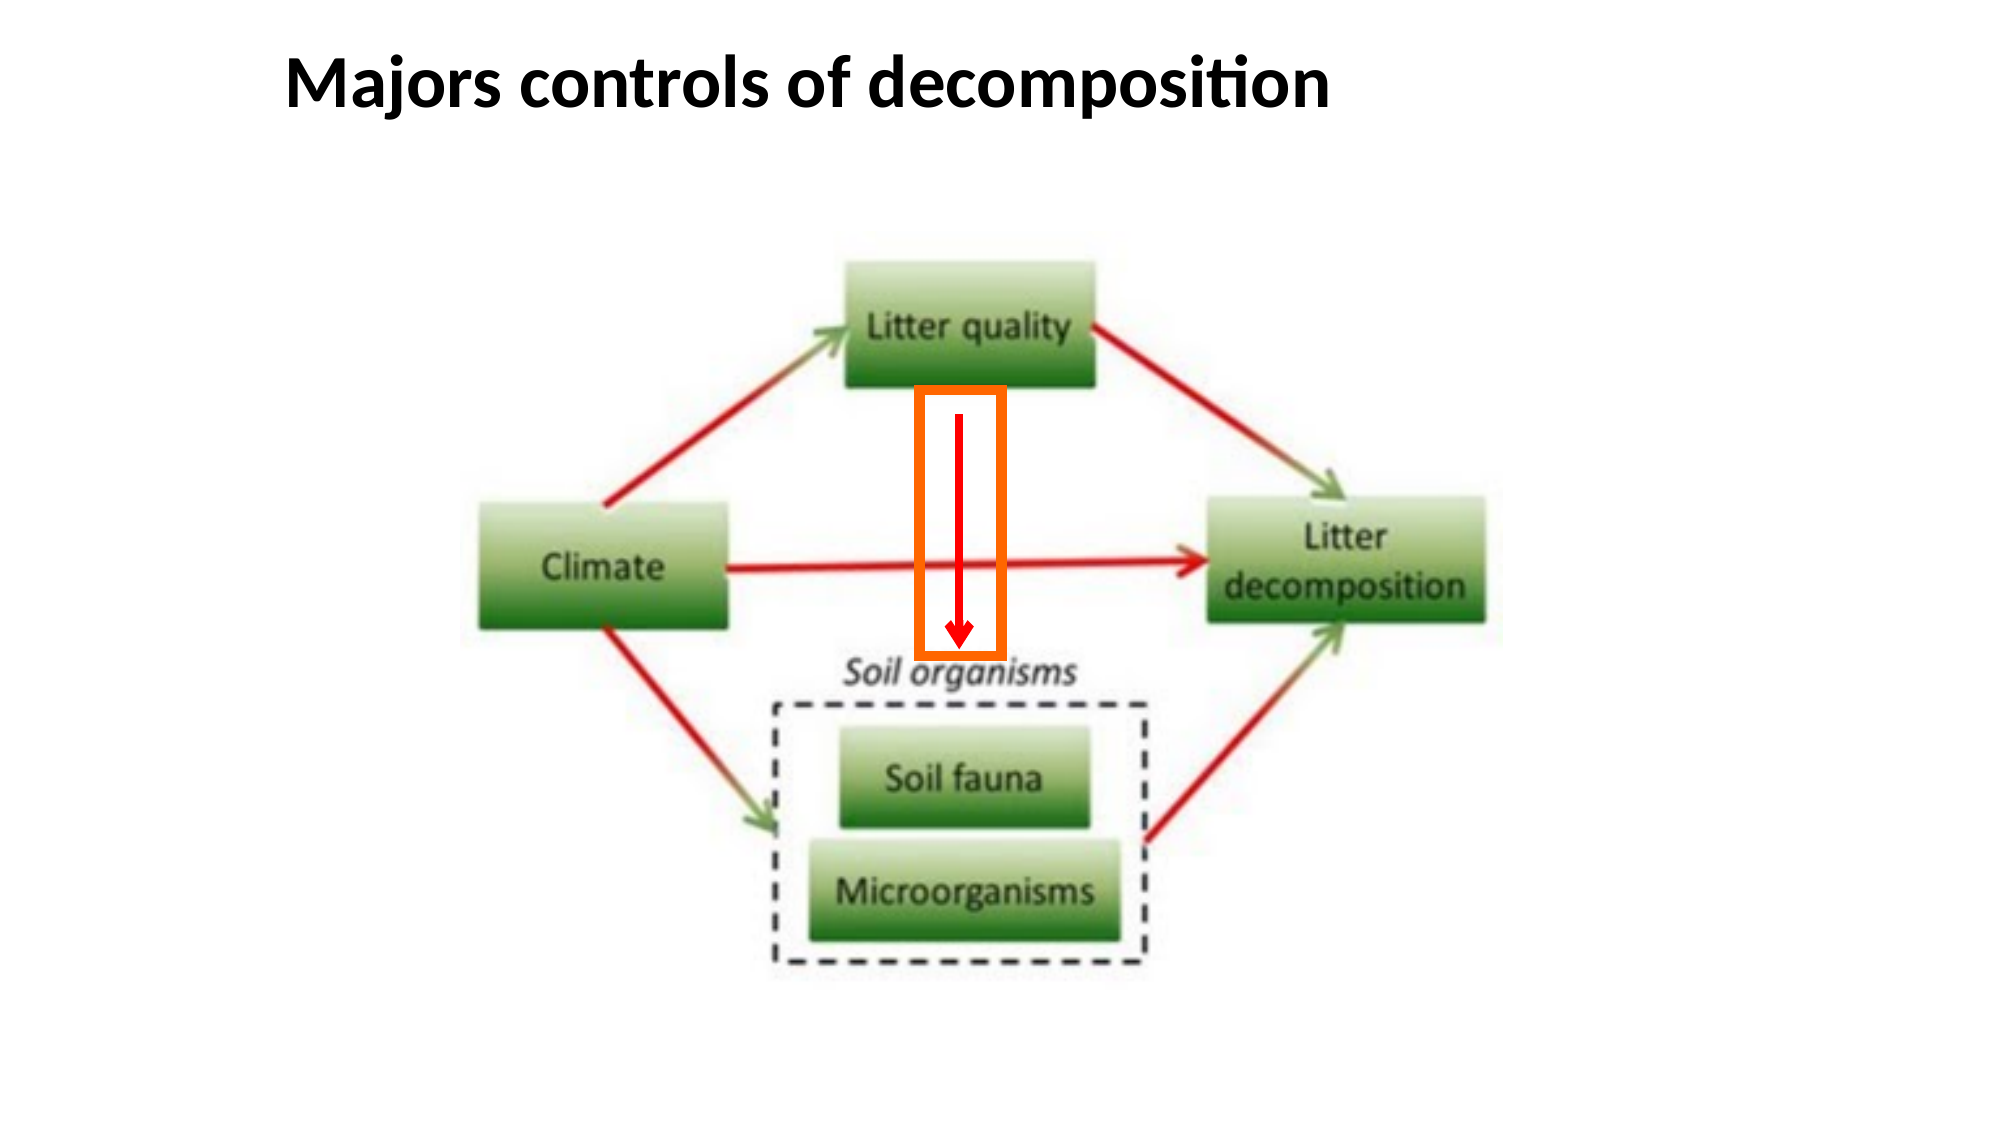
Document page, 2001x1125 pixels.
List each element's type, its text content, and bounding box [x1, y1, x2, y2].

text_box Majors controls of decomposition [269, 25, 1438, 131]
picture [460, 231, 1503, 1014]
